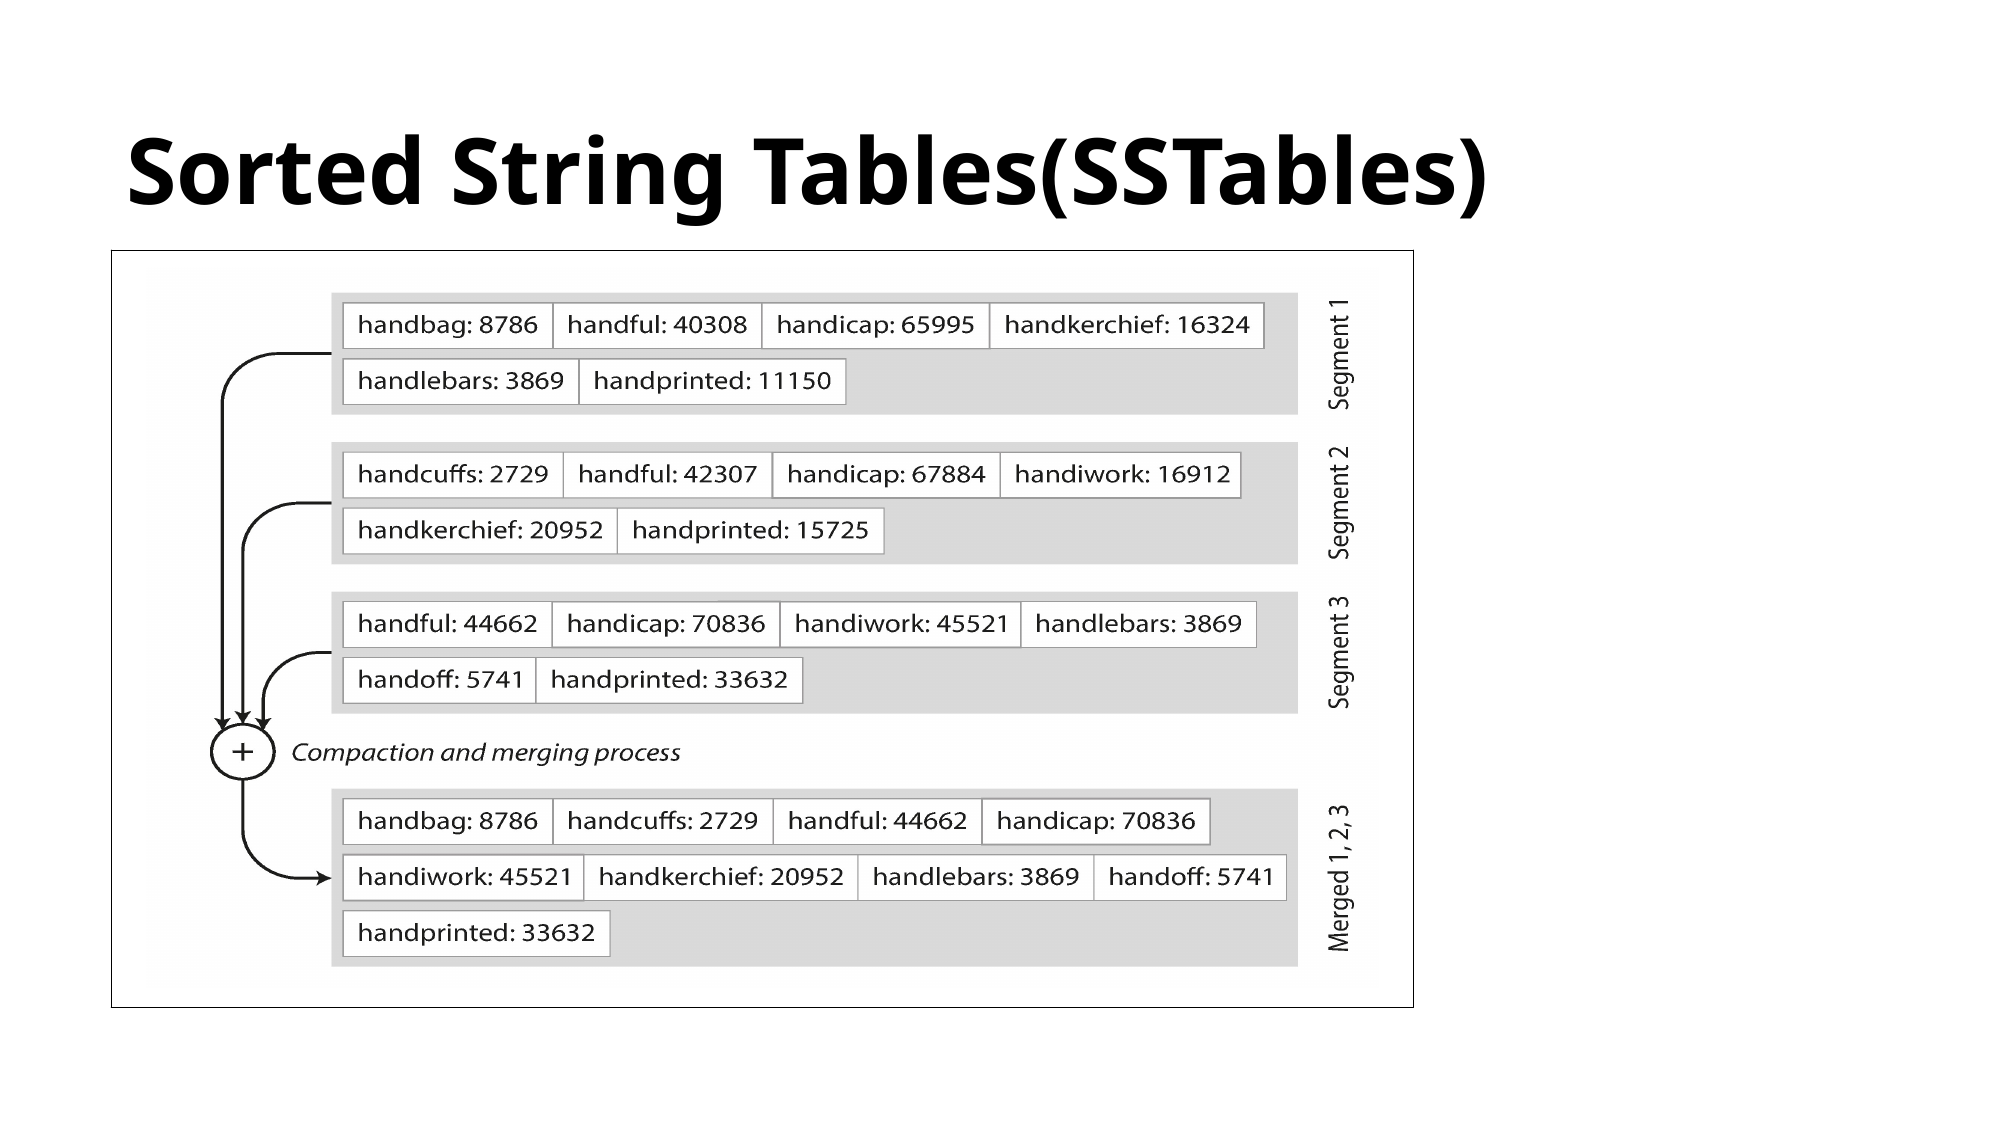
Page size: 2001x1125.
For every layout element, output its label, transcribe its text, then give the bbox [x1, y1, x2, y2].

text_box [111, 249, 1414, 1008]
title Sorted String Tables(SSTables) [111, 99, 1522, 250]
